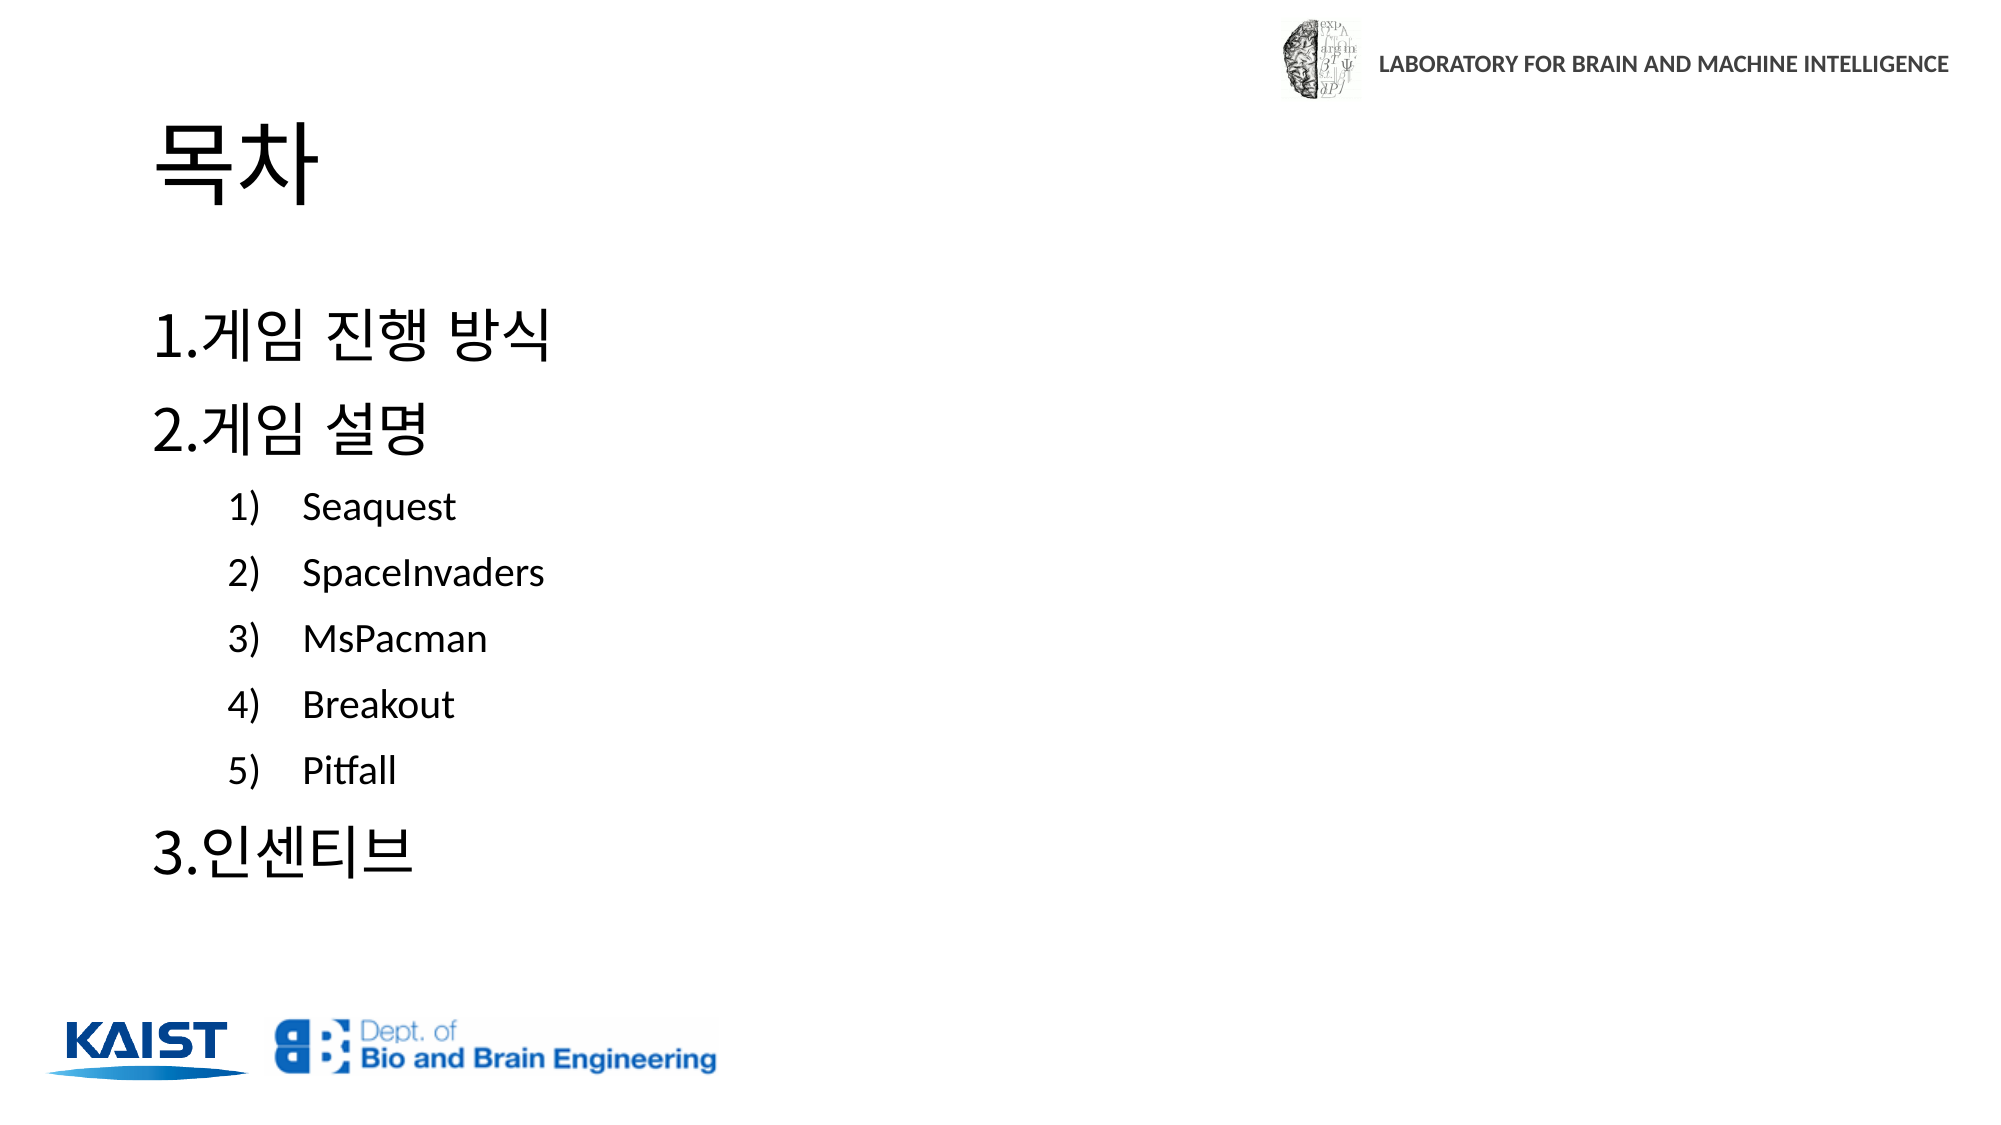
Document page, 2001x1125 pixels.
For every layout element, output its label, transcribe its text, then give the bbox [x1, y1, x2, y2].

text_box Laboratory for brain and machine intelligence [1364, 39, 2000, 85]
title 목차 [137, 59, 1863, 278]
list 게임 진행 방식 게임 설명 Seaquest SpaceInvaders MsPacman Breakout Pitfall 인센티브 [137, 299, 1863, 1014]
picture [1272, 13, 1363, 112]
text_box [25, 1002, 725, 1085]
